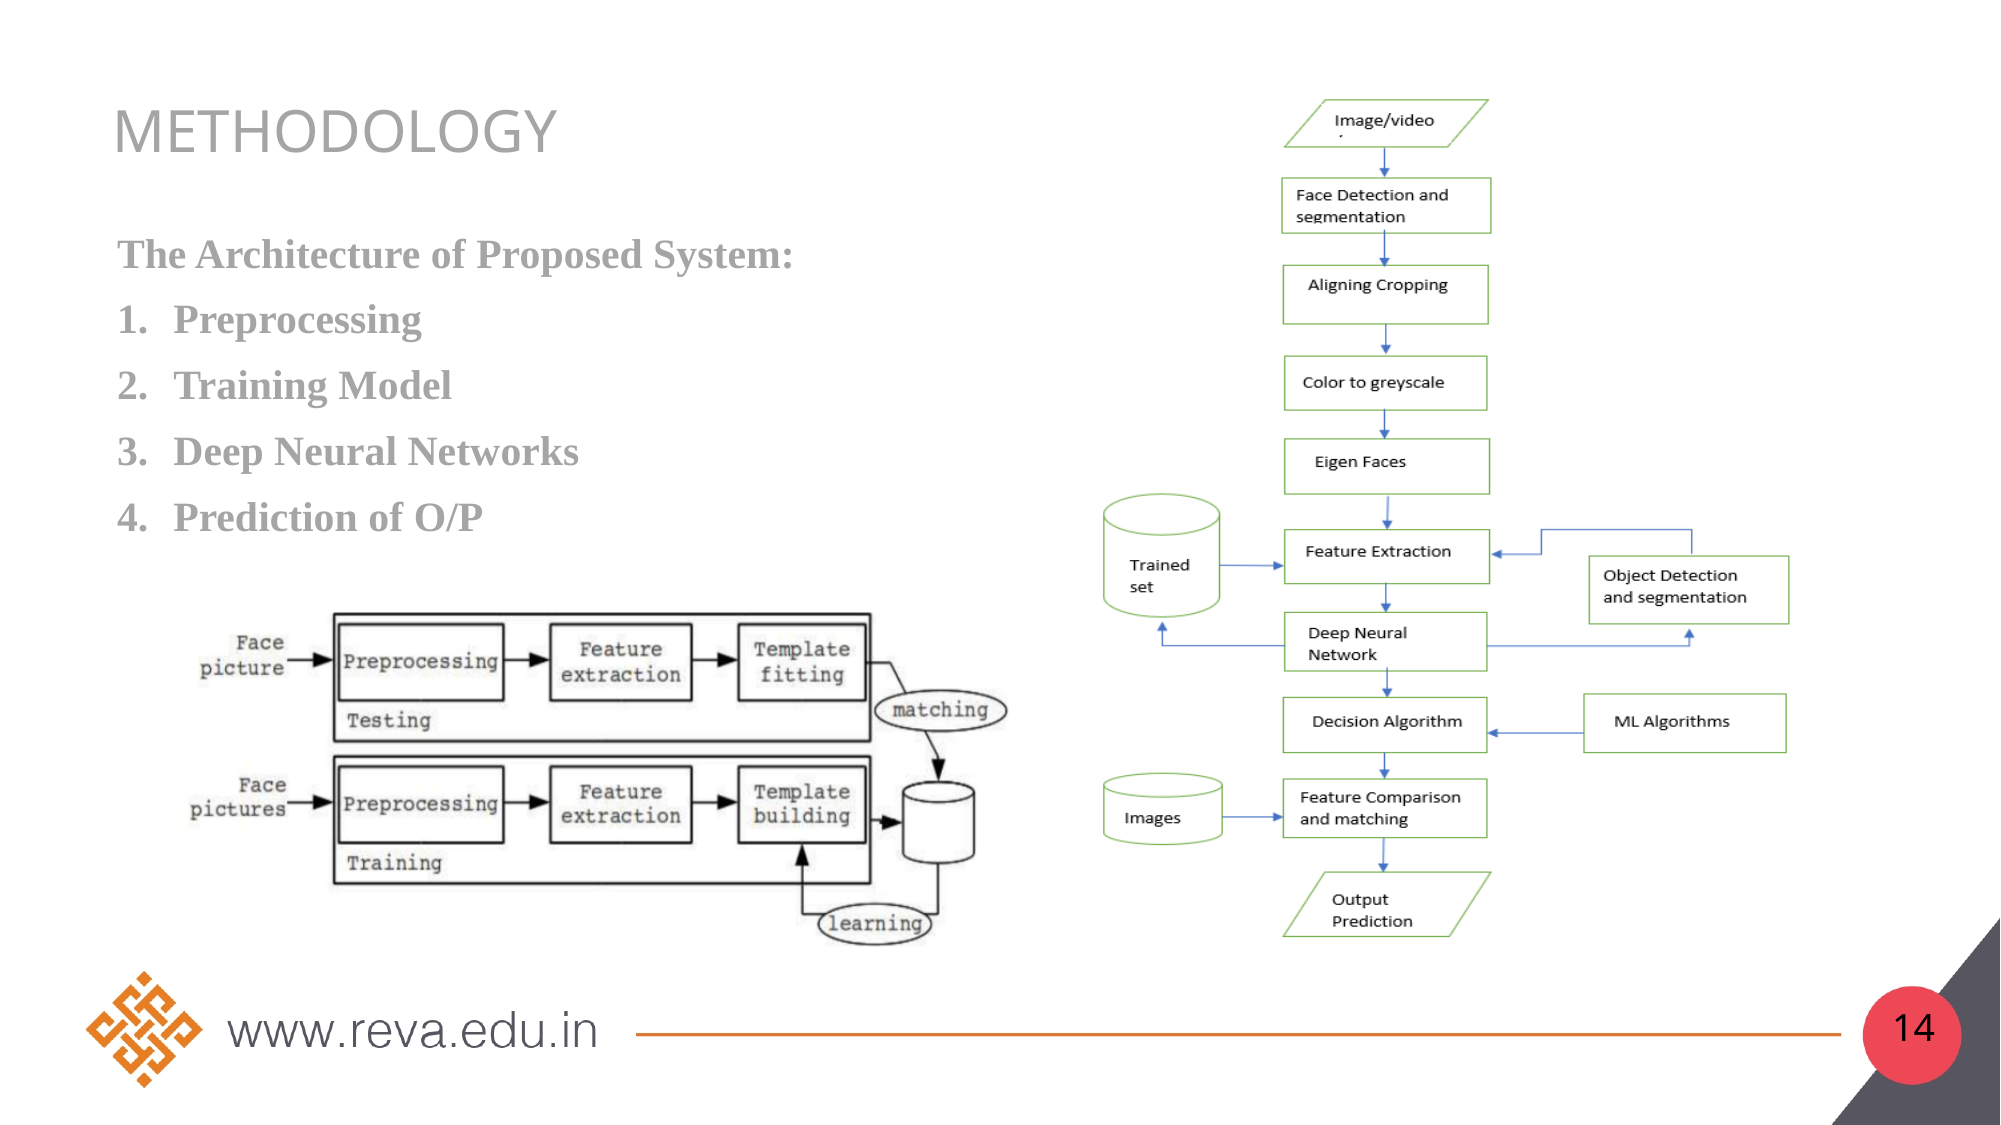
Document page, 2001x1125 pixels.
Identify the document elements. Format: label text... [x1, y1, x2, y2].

slide_number 14 [1864, 999, 1963, 1060]
title Methodology [97, 64, 961, 203]
picture [0, 0, 2000, 1125]
list The Architecture of Proposed System: Preprocessing Training Model Deep Neural Networks Prediction of O/P [102, 224, 941, 1000]
